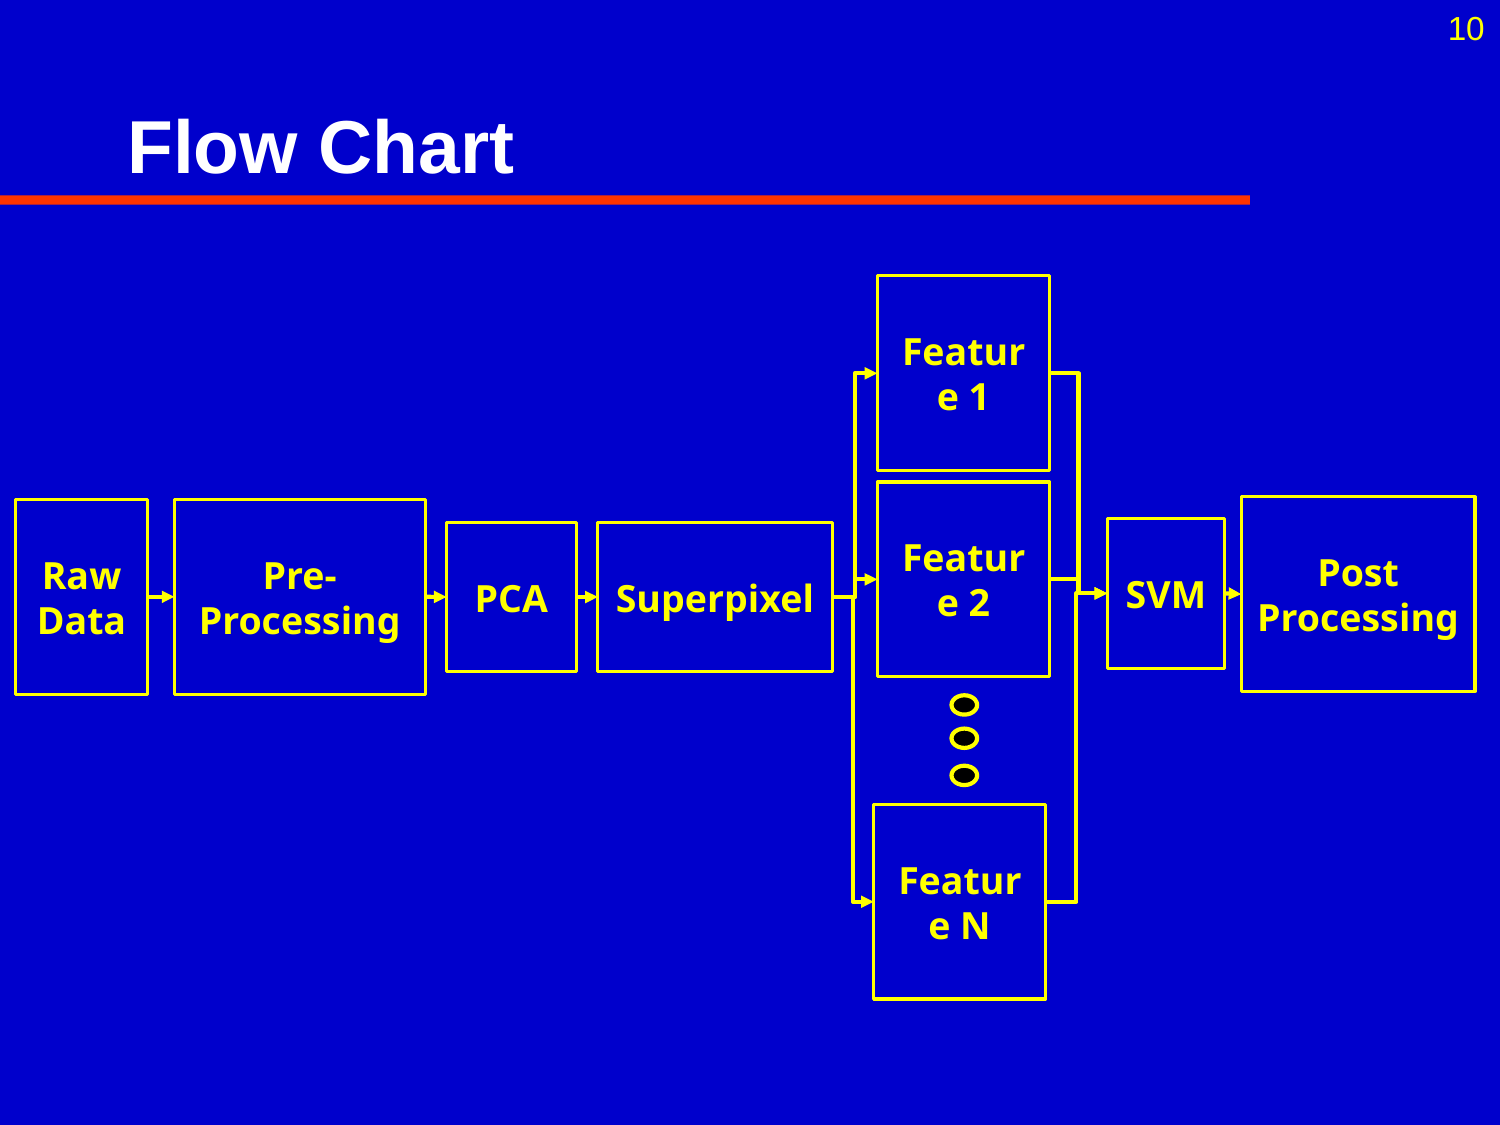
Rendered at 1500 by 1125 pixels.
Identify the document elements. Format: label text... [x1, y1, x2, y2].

text_box [949, 726, 980, 751]
text_box PCA [446, 522, 577, 672]
text_box [949, 763, 980, 788]
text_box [1049, 572, 1108, 593]
text_box Feature N [873, 804, 1046, 1000]
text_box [832, 374, 878, 572]
text_box Raw Data [15, 499, 148, 695]
title Flow Chart [112, 74, 1388, 213]
text_box Feature 1 [877, 275, 1050, 471]
slide_number 10 [1187, 0, 1500, 76]
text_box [1049, 359, 1108, 572]
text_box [1045, 594, 1108, 904]
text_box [832, 597, 874, 904]
text_box Feature 2 [878, 482, 1044, 677]
text_box Pre-Processing [174, 499, 426, 695]
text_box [832, 572, 878, 599]
text_box [949, 693, 980, 717]
text_box SVM [1112, 518, 1225, 669]
text_box Post Processing [1241, 496, 1475, 692]
text_box Superpixel [597, 522, 827, 672]
